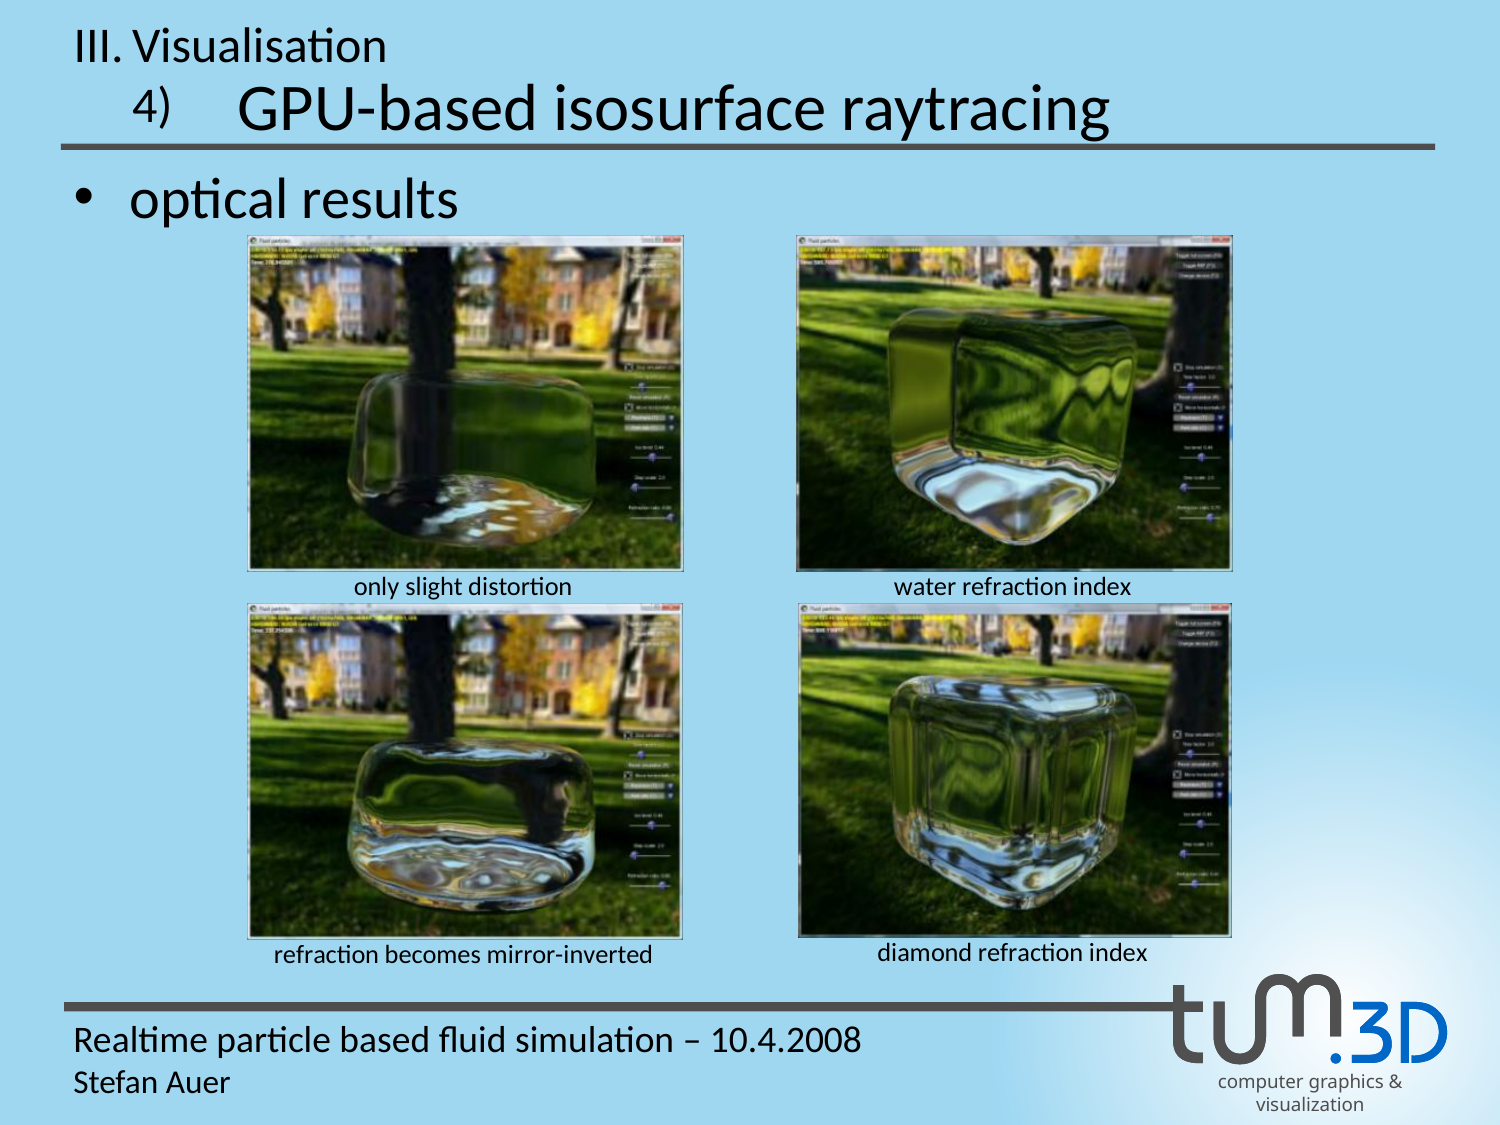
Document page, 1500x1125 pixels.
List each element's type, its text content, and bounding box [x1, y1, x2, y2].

list optical results [58, 152, 1444, 982]
picture [0, 0, 1500, 1125]
list 4) [117, 64, 222, 159]
list III. [58, 5, 117, 88]
list GPU-based isosurface raytracing [222, 56, 1442, 163]
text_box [187, 234, 1301, 1036]
list Visualisation [117, 5, 1442, 64]
